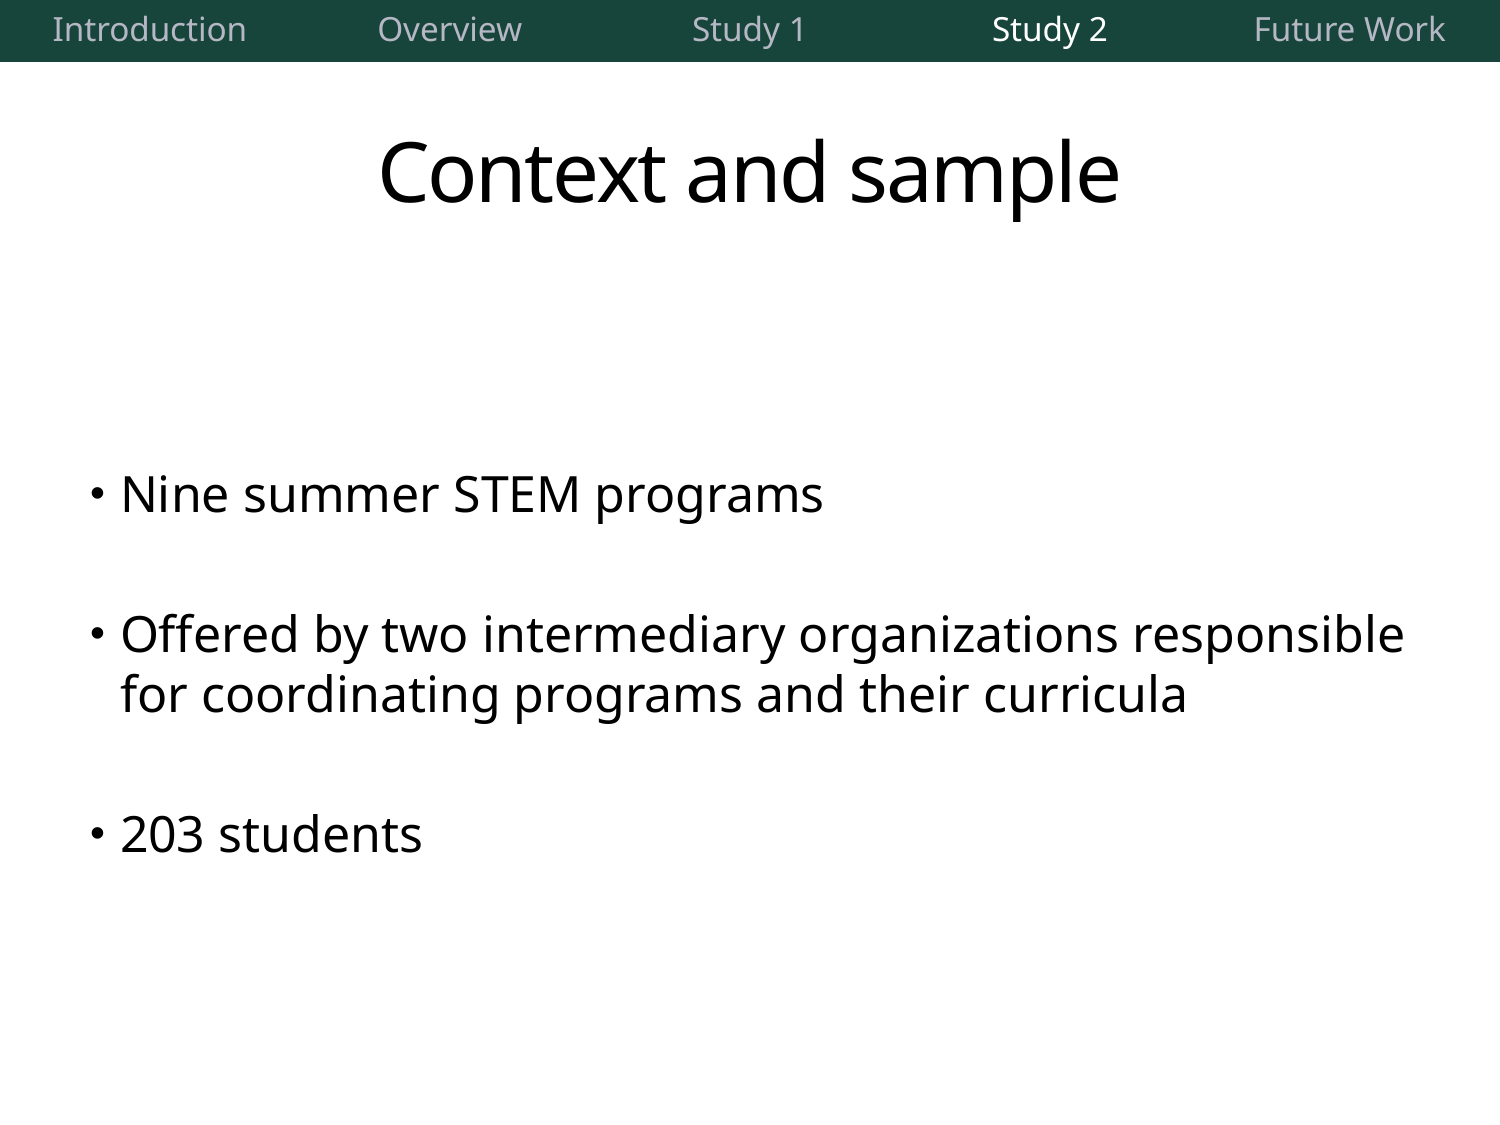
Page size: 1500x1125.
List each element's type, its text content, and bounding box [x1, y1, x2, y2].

table_header Future Work [1200, 0, 1500, 62]
table_header Introduction [0, 0, 300, 62]
table_header Study 1 [600, 0, 900, 62]
list Nine summer STEM programs Offered by two intermediary organizations responsible for coordinating programs and their curricula 203 students [75, 262, 1425, 1063]
table_header Overview [300, 0, 600, 62]
table_header Study 2 [900, 0, 1200, 62]
title Context and sample [75, 87, 1425, 250]
